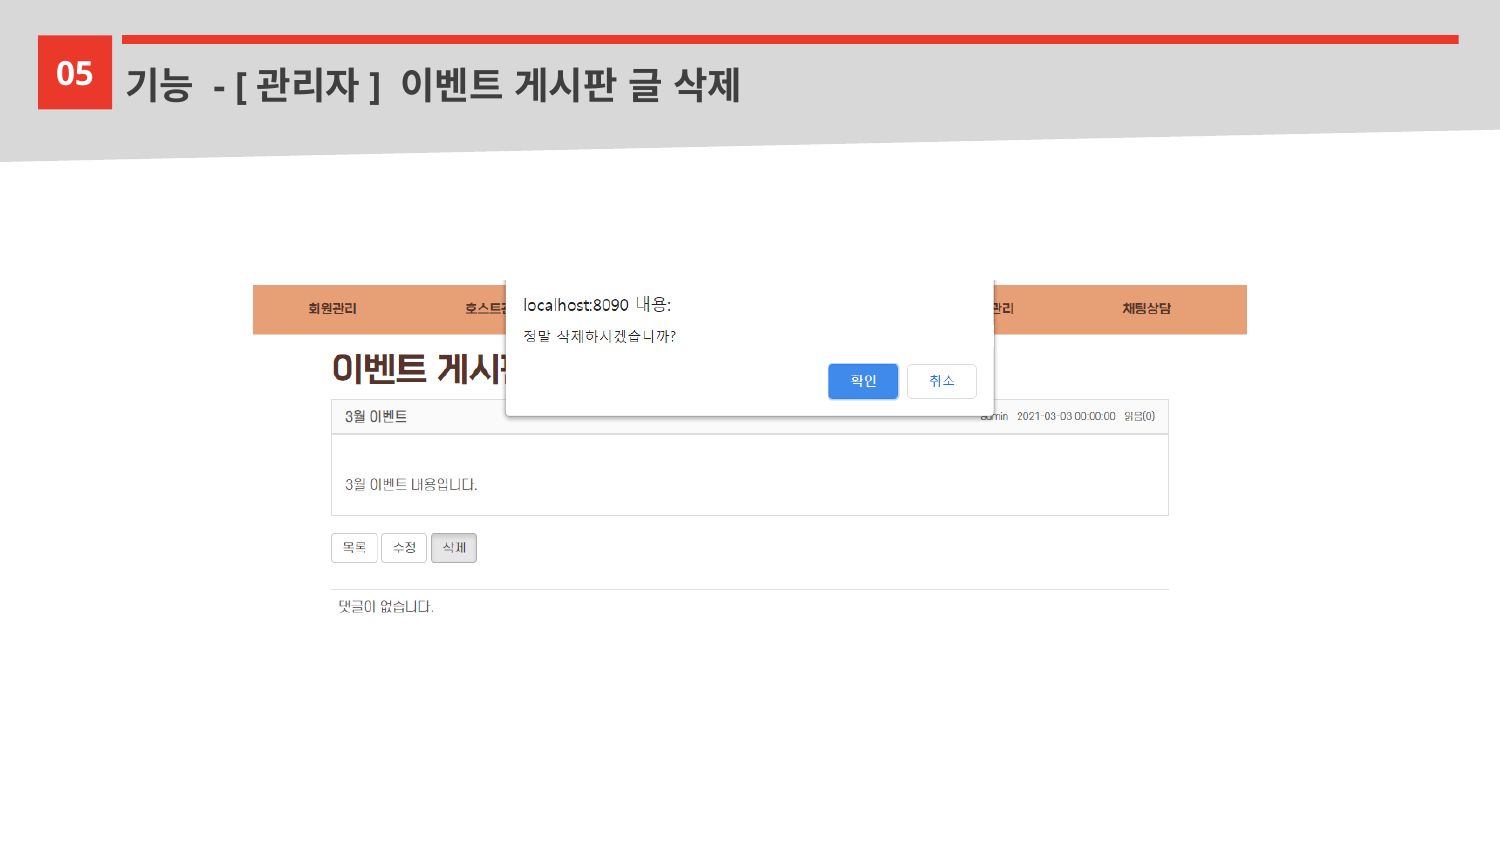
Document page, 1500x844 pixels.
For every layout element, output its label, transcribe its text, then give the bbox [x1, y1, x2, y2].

text_box 기능 - [관리자] 이벤트 게시판 글 삭제 [109, 54, 1435, 115]
text_box [122, 35, 1459, 44]
text_box [38, 35, 113, 44]
text_box [0, 0, 1500, 162]
text_box [38, 100, 109, 110]
picture [248, 279, 1252, 702]
text_box 05 [21, 44, 129, 100]
